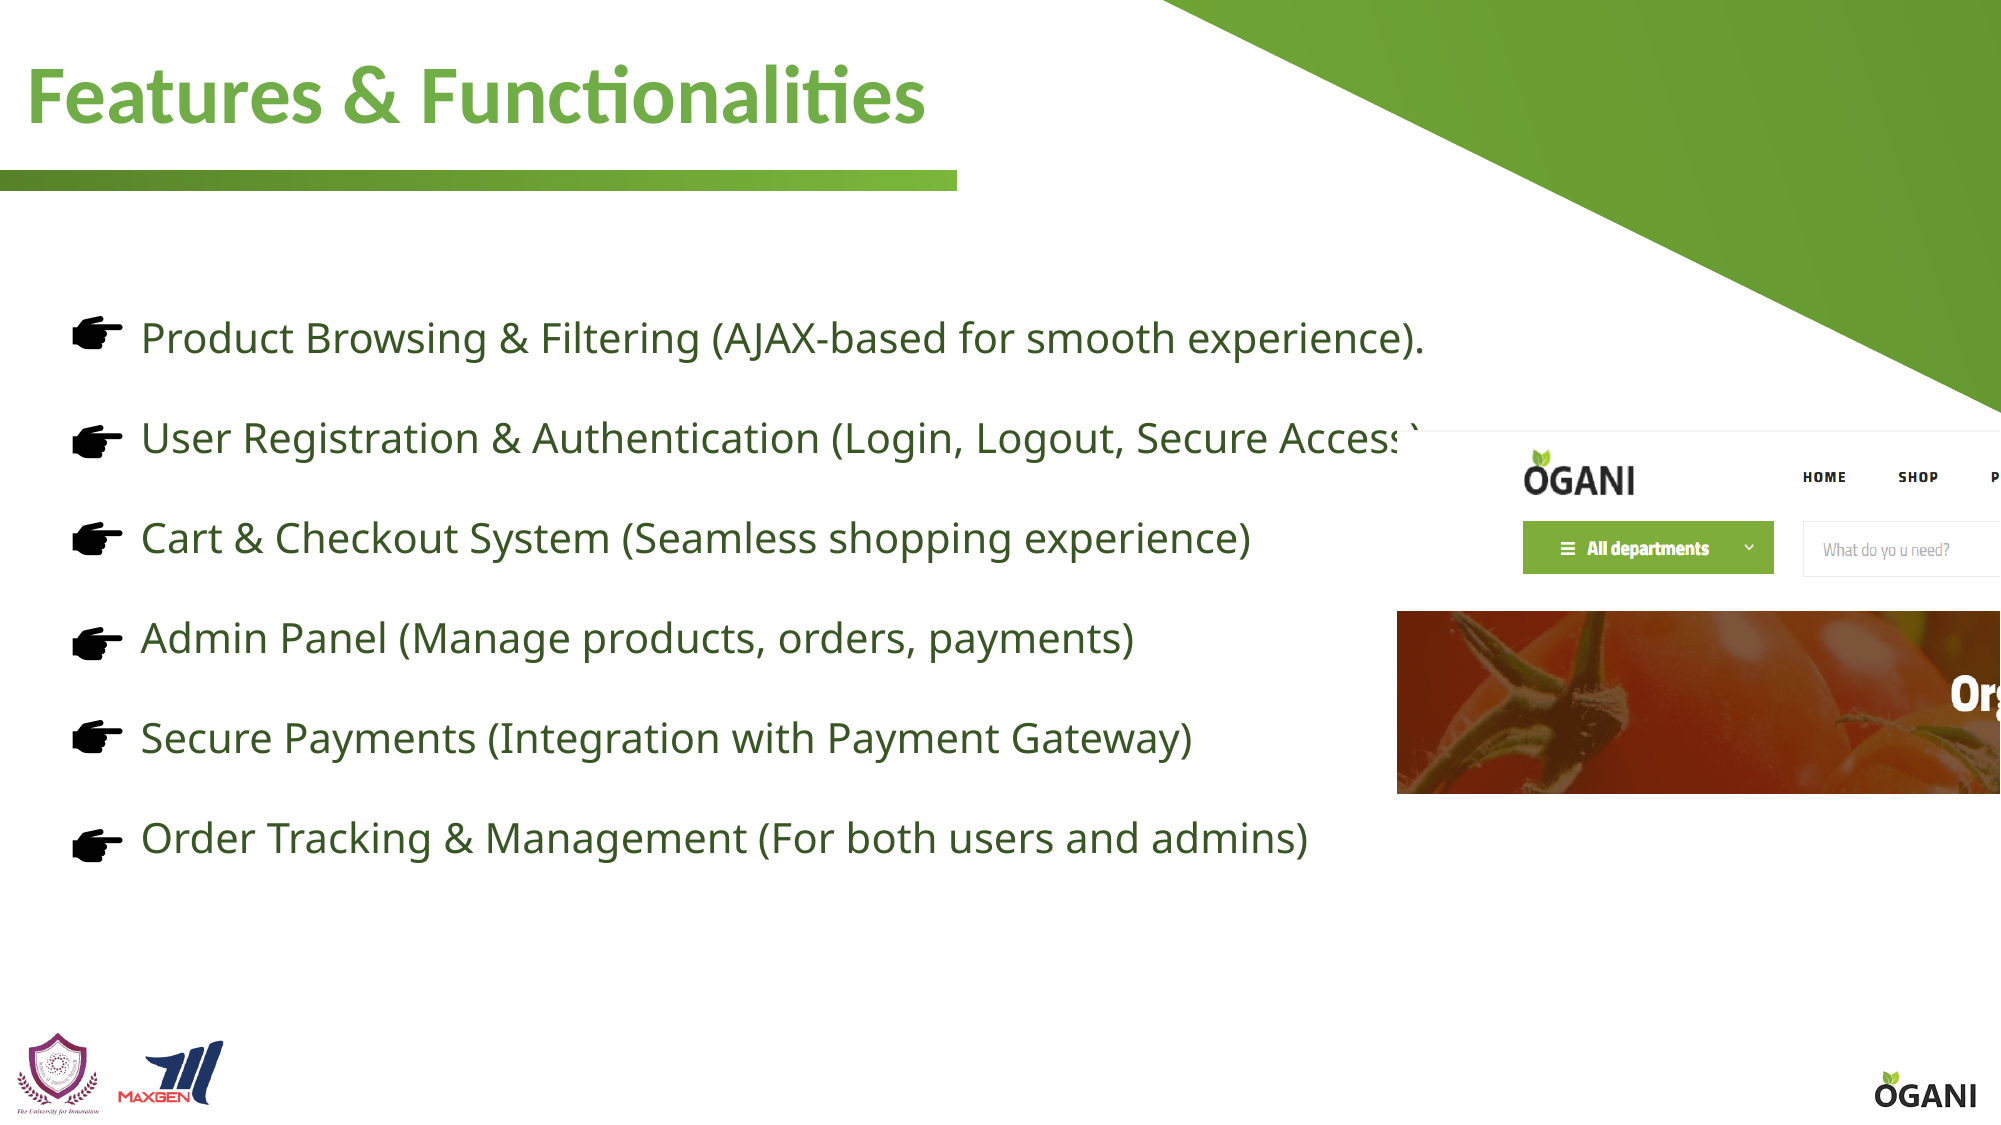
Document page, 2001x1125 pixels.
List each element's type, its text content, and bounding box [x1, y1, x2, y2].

picture [69, 413, 126, 470]
picture [1397, 430, 2000, 801]
text_box [0, 169, 958, 192]
text_box Product Browsing & Filtering (AJAX-based for smooth experience). User Registration & Authentication (Login, Logout, Secure Access) Cart & Checkout System (Seamless shopping experience) Admin Panel (Manage products, orders, payments) Secure Payments (Integration with Payment Gateway) Order Tracking & Management (For both users and admins) [125, 304, 1471, 870]
picture [69, 615, 126, 672]
picture [69, 708, 126, 765]
picture [69, 304, 126, 361]
text_box Features & Functionalities [13, 32, 986, 148]
picture [69, 817, 126, 874]
text_box [1160, 0, 2000, 414]
picture [69, 510, 126, 567]
picture [0, 1019, 232, 1125]
picture [1872, 1069, 1980, 1112]
